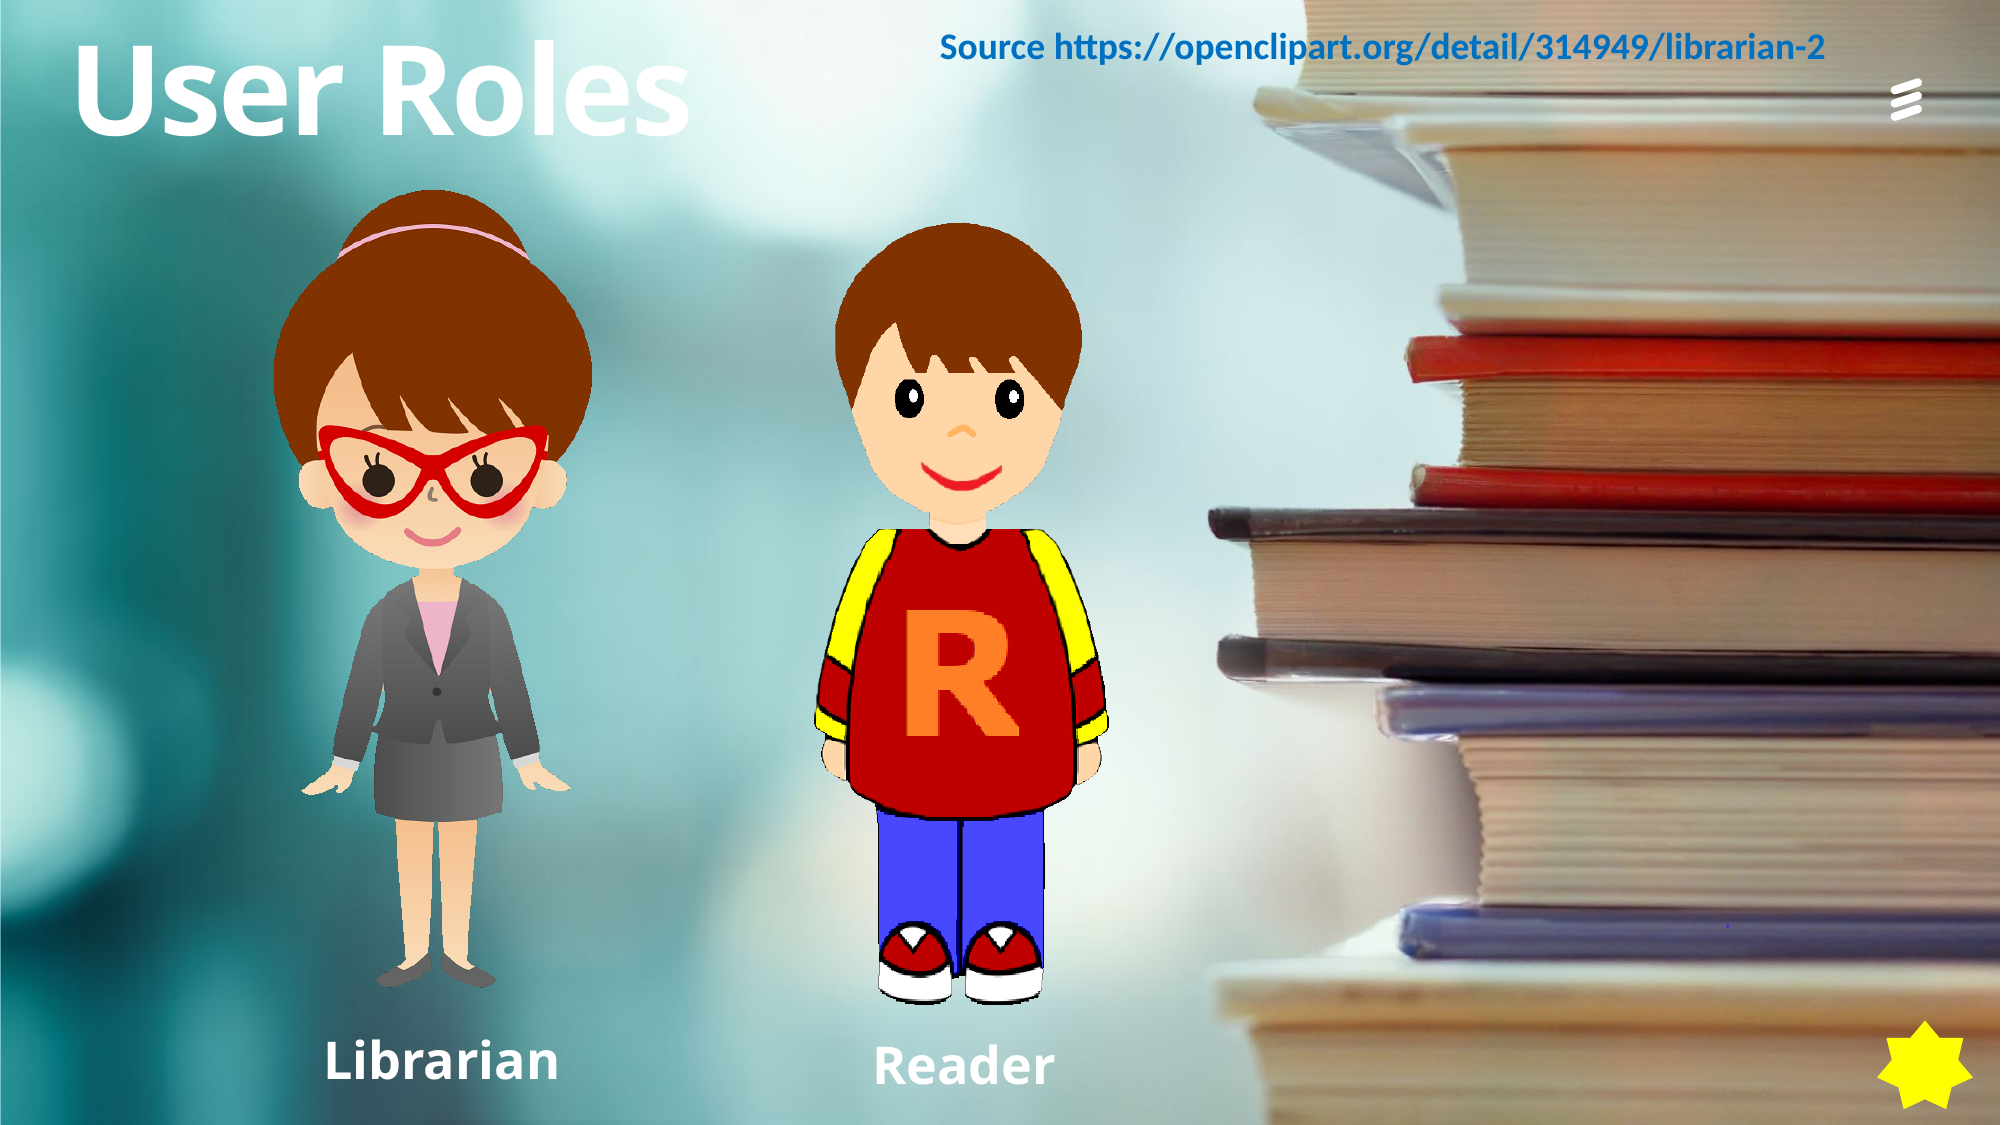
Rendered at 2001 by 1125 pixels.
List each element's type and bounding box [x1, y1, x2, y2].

text_box [259, 188, 624, 1109]
picture [0, 0, 2000, 1125]
text_box [764, 215, 1162, 1125]
